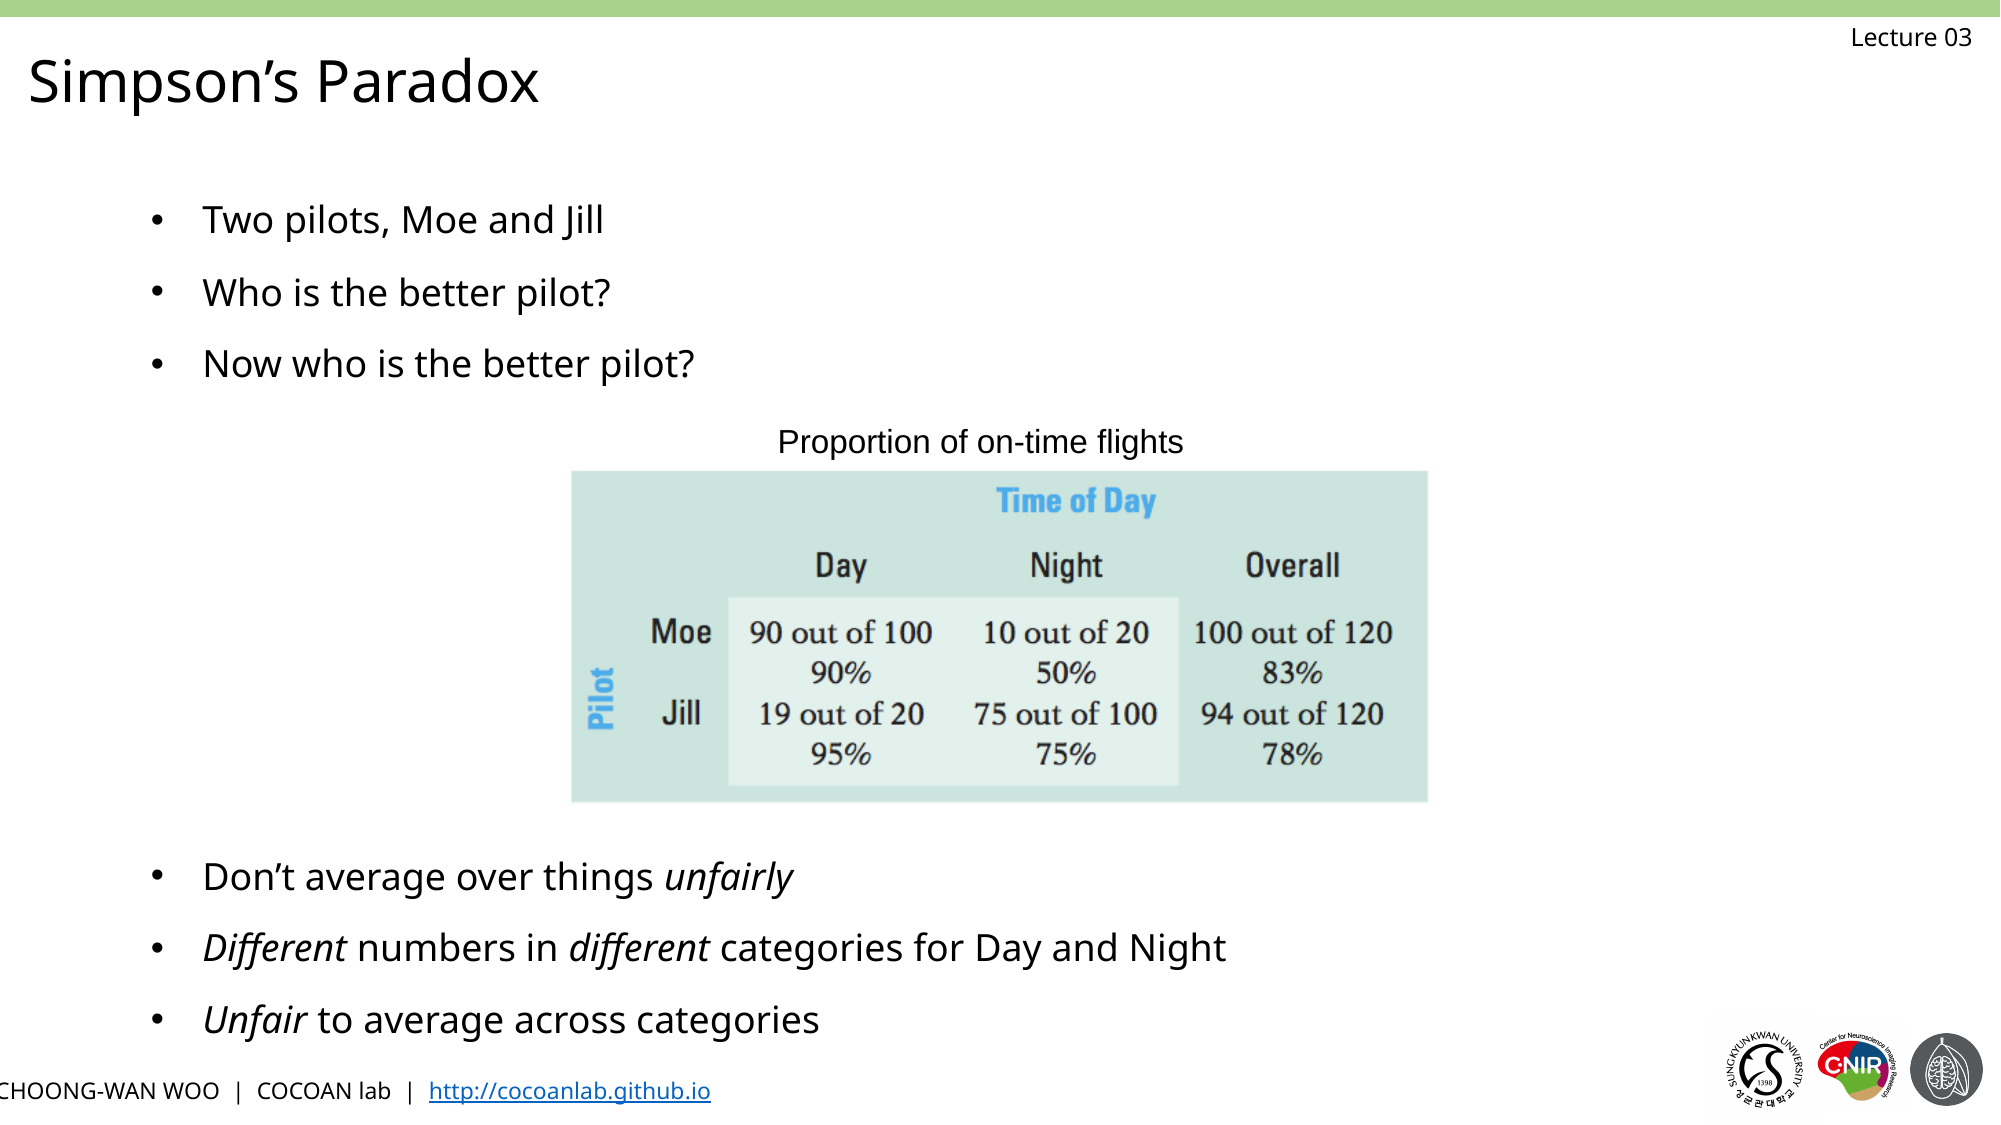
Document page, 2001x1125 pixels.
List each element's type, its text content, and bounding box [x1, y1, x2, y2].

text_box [1709, 1014, 1983, 1125]
text_box [0, 0, 2000, 18]
text_box CHOONG-WAN WOO | COCOAN lab | http://cocoanlab.github.io [0, 1069, 727, 1116]
text_box Simpson’s Paradox [13, 36, 555, 122]
text_box Two pilots, Moe and Jill Who is the better pilot? Now who is the better pilot? Don’t average over things unfairly Different numbers in different categories for Day and Night Unfair to average across categories [136, 162, 1242, 1049]
text_box Lecture 03 [1623, 13, 2000, 59]
picture [559, 460, 1441, 813]
